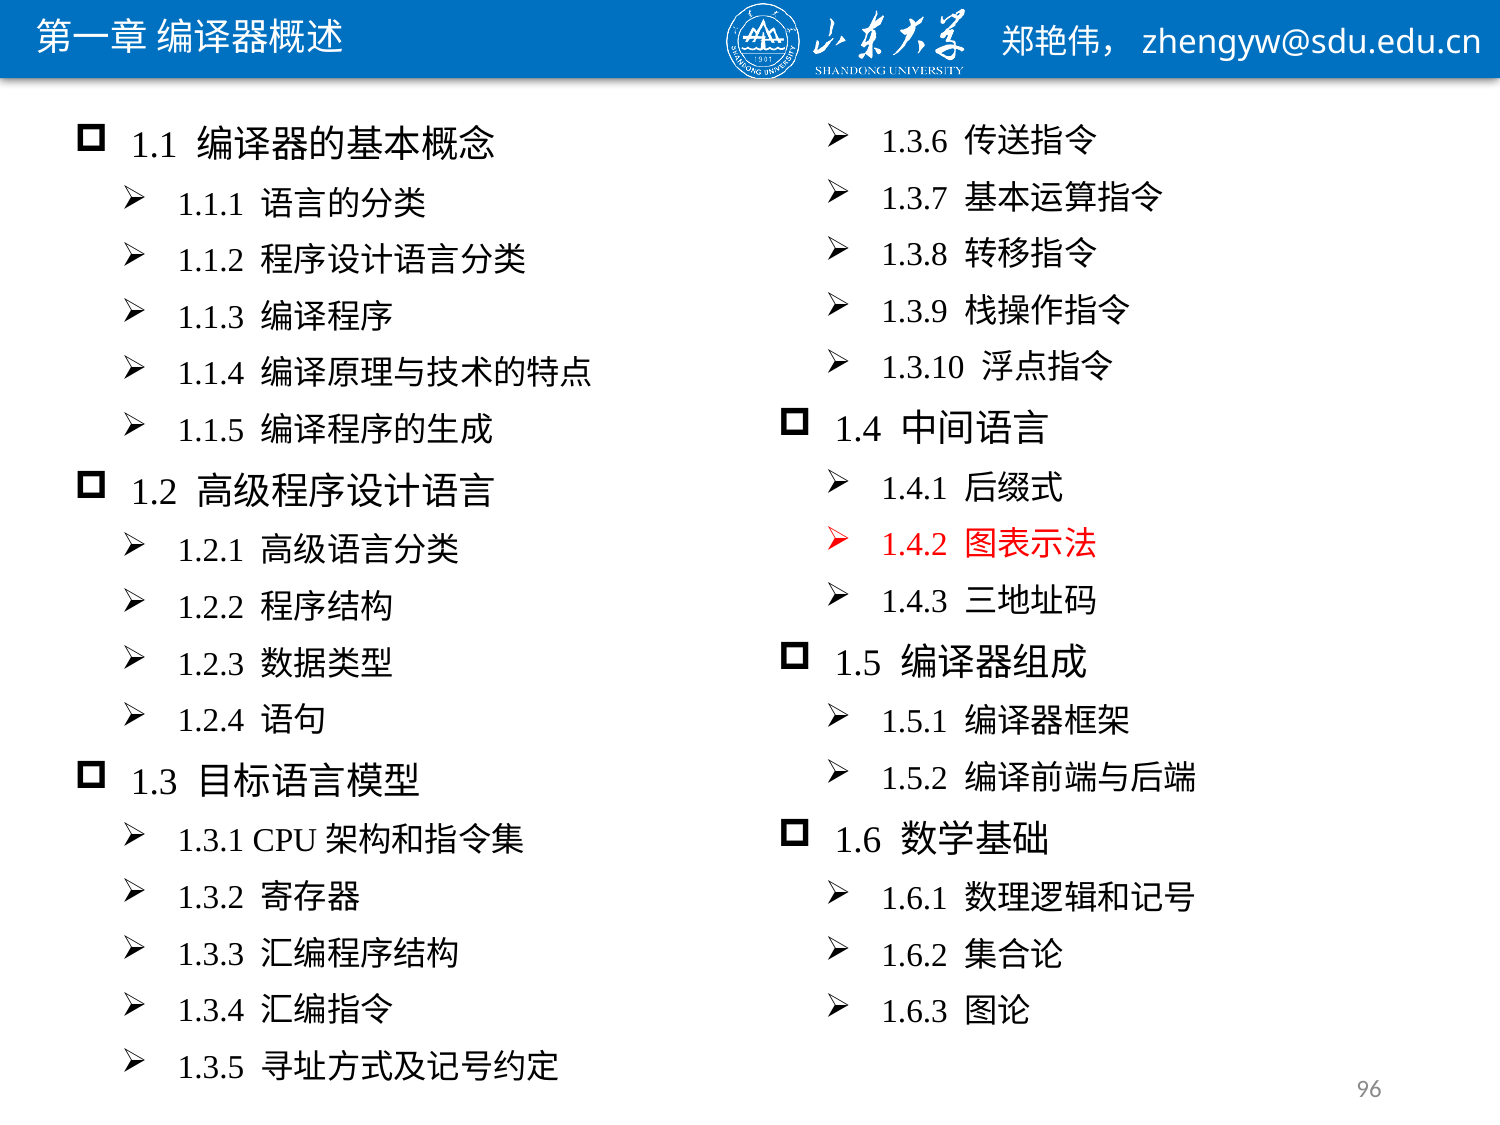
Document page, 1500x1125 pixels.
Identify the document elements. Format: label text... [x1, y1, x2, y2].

text_box 第一章 编译器概述 [20, 5, 359, 66]
slide_number 96 [1059, 1057, 1397, 1118]
text_box 1.1 编译器的基本概念 1.1.1 语言的分类 1.1.2 程序设计语言分类 1.1.3 编译程序 1.1.4 编译原理与技术的特点 1.1.5 编译程序的生成 1.2 高级程序设计语言 1.2.1 高级语言分类 1.2.2 程序结构 1.2.3 数据类型 1.2.4 语句 1.3 目标语言模型 1.3.1 CPU架构和指令集 1.3.2 寄存器 1.3.3 汇编程序结构 1.3.4 汇编指令 1.3.5 寻址方式及记号约定 [59, 101, 710, 1093]
picture [726, 3, 965, 79]
text_box 1.3.6 传送指令 1.3.7 基本运算指令 1.3.8 转移指令 1.3.9 栈操作指令 1.3.10 浮点指令 1.4 中间语言 1.4.1 后缀式 1.4.2 图表示法 1.4.3 三地址码 1.5 编译器组成 1.5.1 编译器框架 1.5.2 编译前端与后端 1.6 数学基础 1.6.1 数理逻辑和记号 1.6.2 集合论 1.6.3 图论 [763, 102, 1414, 1037]
